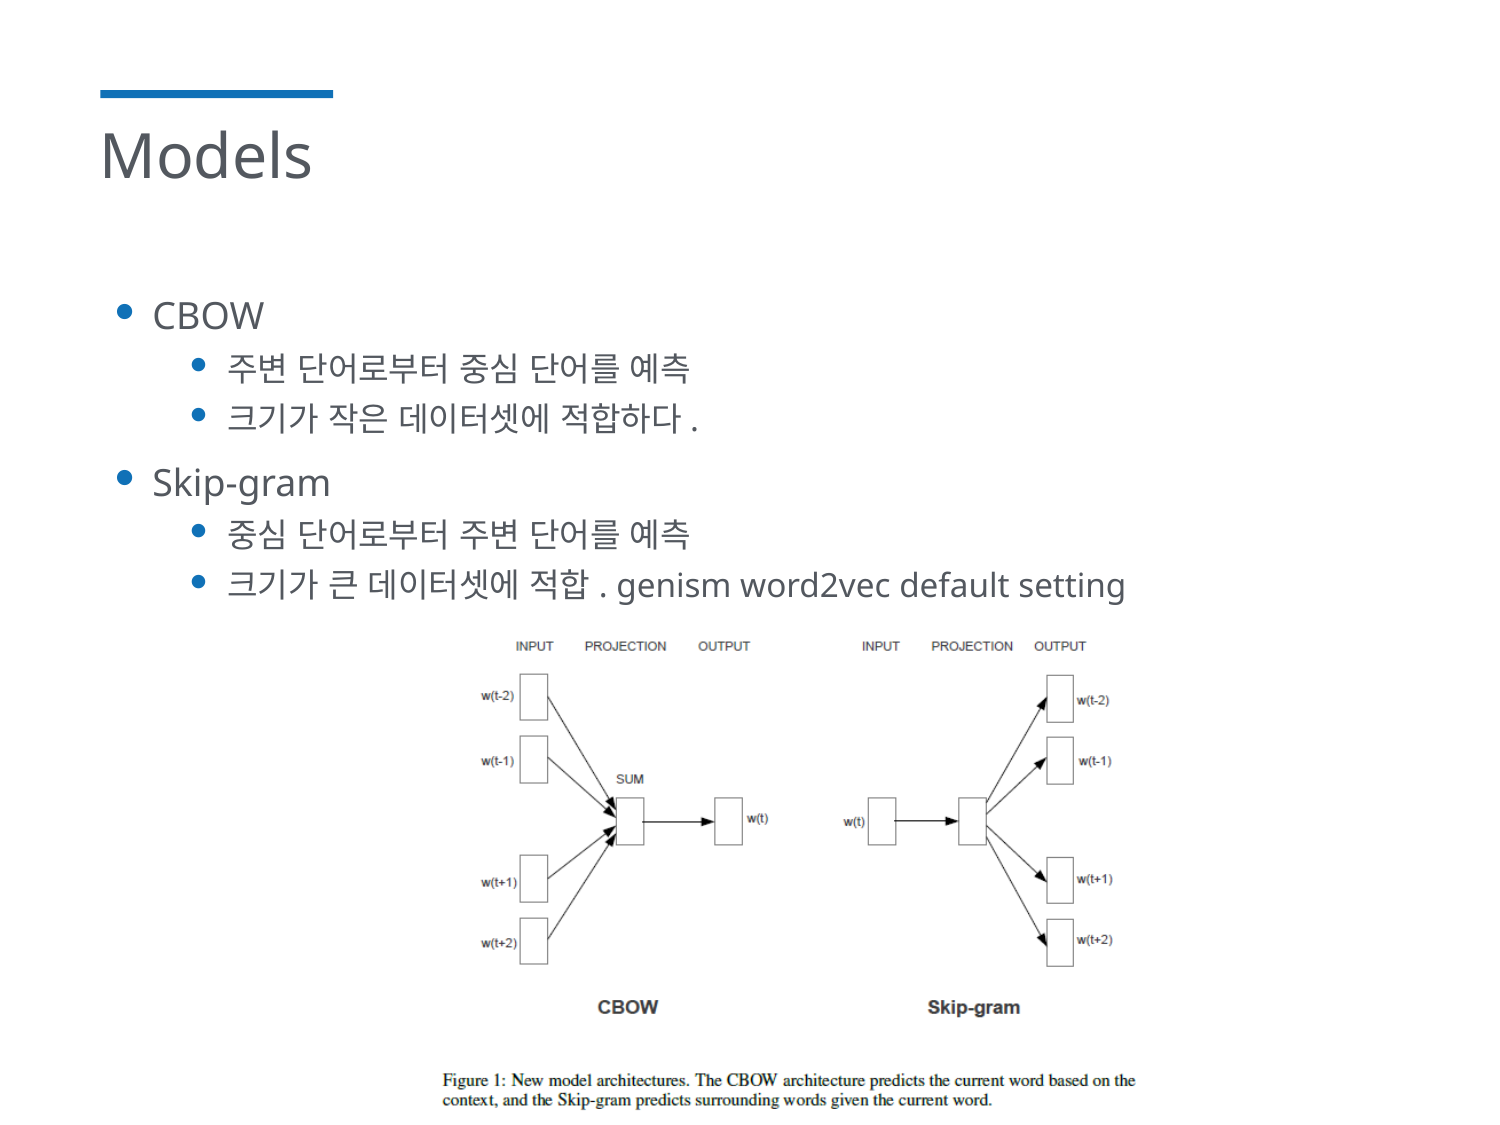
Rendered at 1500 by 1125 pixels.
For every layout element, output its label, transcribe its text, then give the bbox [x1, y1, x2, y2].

list CBOW 주변 단어로부터 중심 단어를 예측 크기가 작은 데이터셋에 적합하다. Skip-gram 중심 단어로부터 주변 단어를 예측 크기가 큰 데이터셋에 적합. genism word2vec default setting [100, 285, 1400, 965]
title Models [84, 117, 1416, 199]
picture [427, 621, 1145, 1125]
